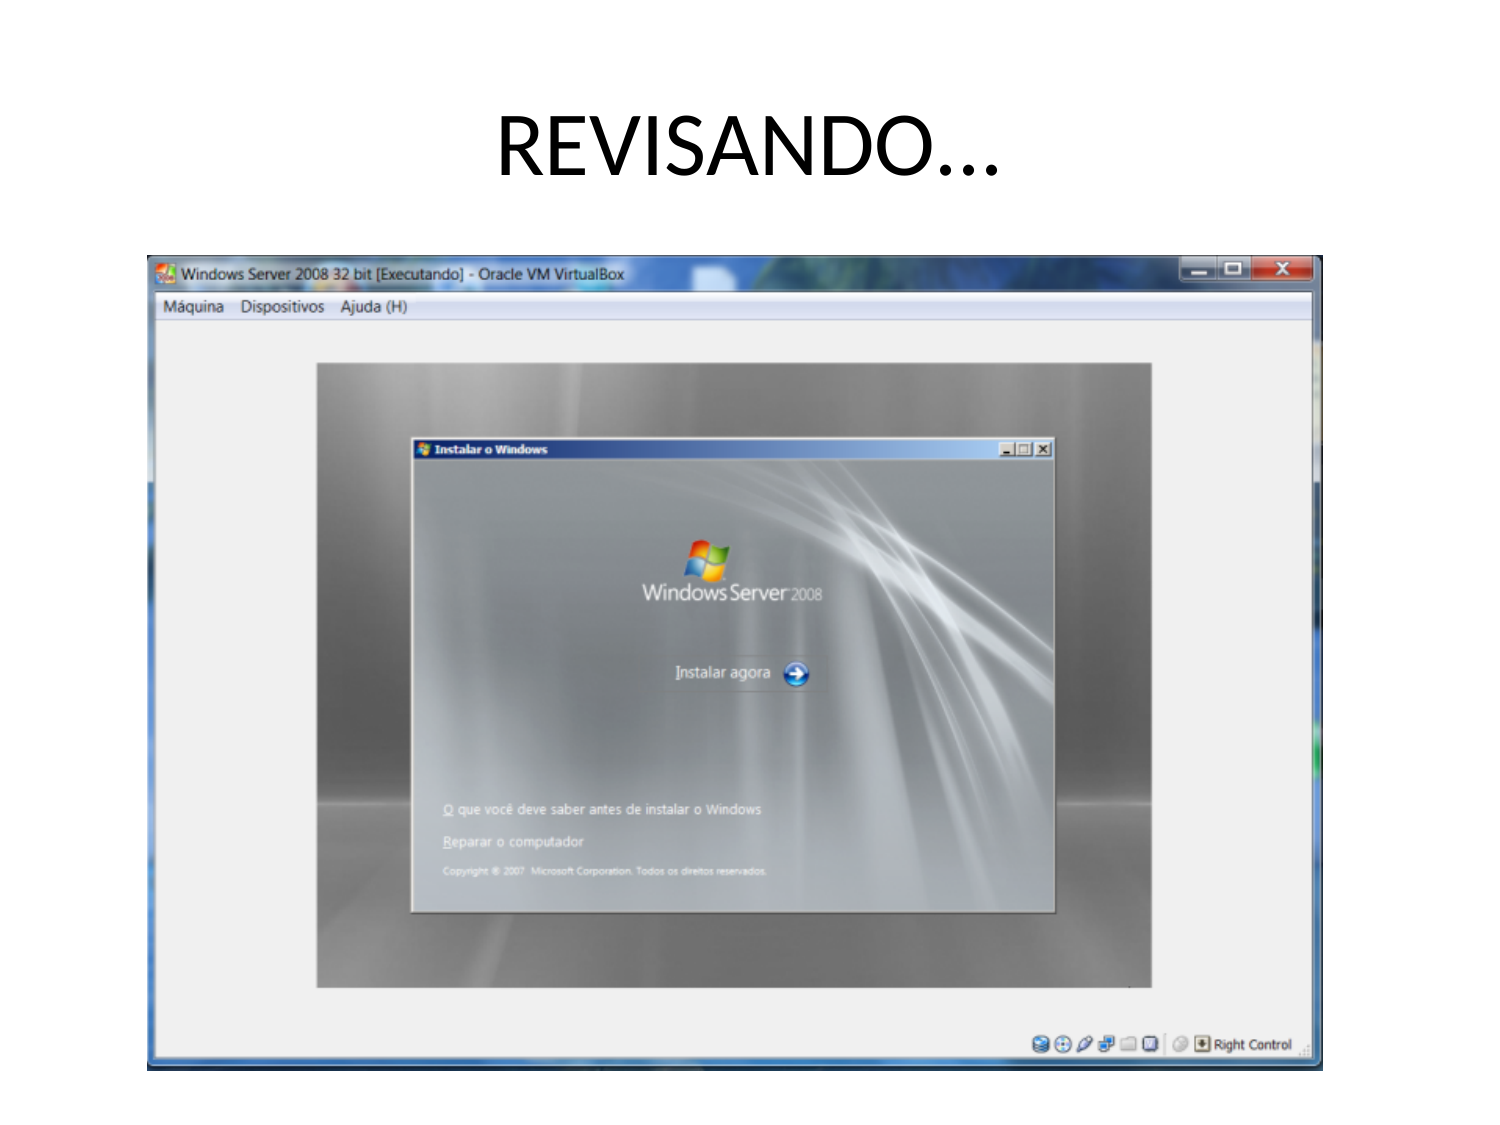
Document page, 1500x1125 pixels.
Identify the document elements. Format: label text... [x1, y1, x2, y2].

picture [147, 255, 1323, 1071]
title REVISANDO... [75, 45, 1425, 233]
